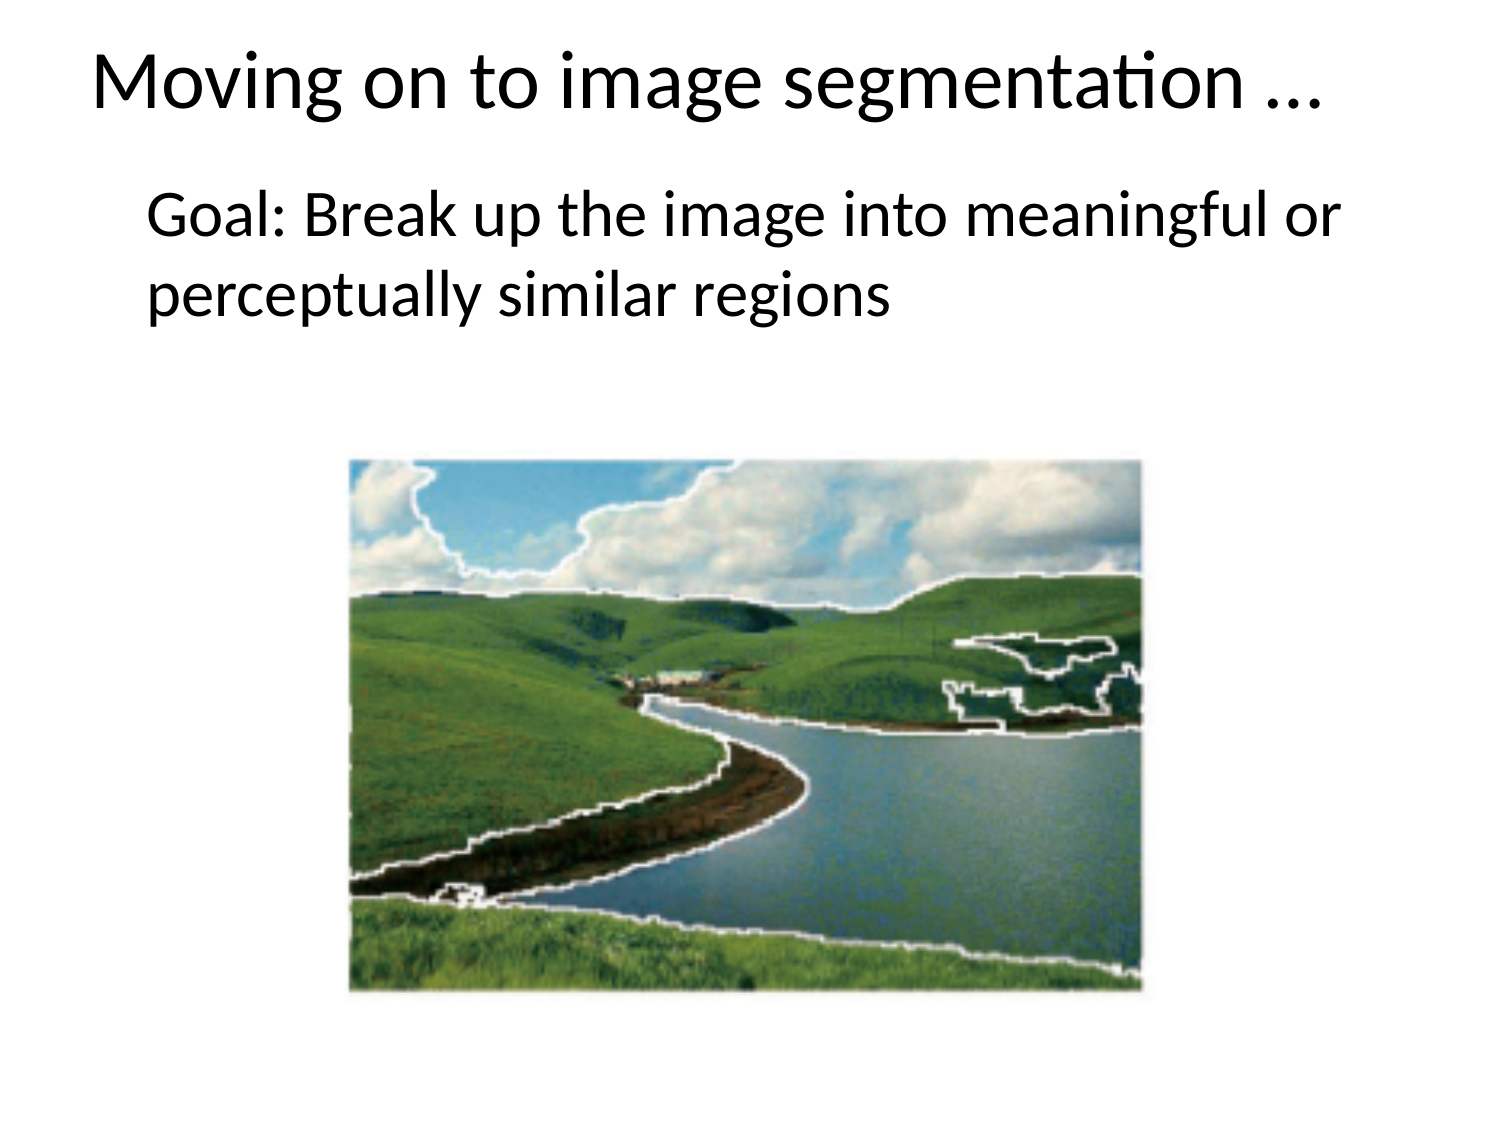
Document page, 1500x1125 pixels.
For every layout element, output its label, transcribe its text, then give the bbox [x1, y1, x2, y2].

title Moving on to image segmentation … [75, 0, 1425, 150]
list Goal: Break up the image into meaningful or perceptually similar regions [75, 162, 1425, 1005]
picture [337, 449, 1158, 1009]
